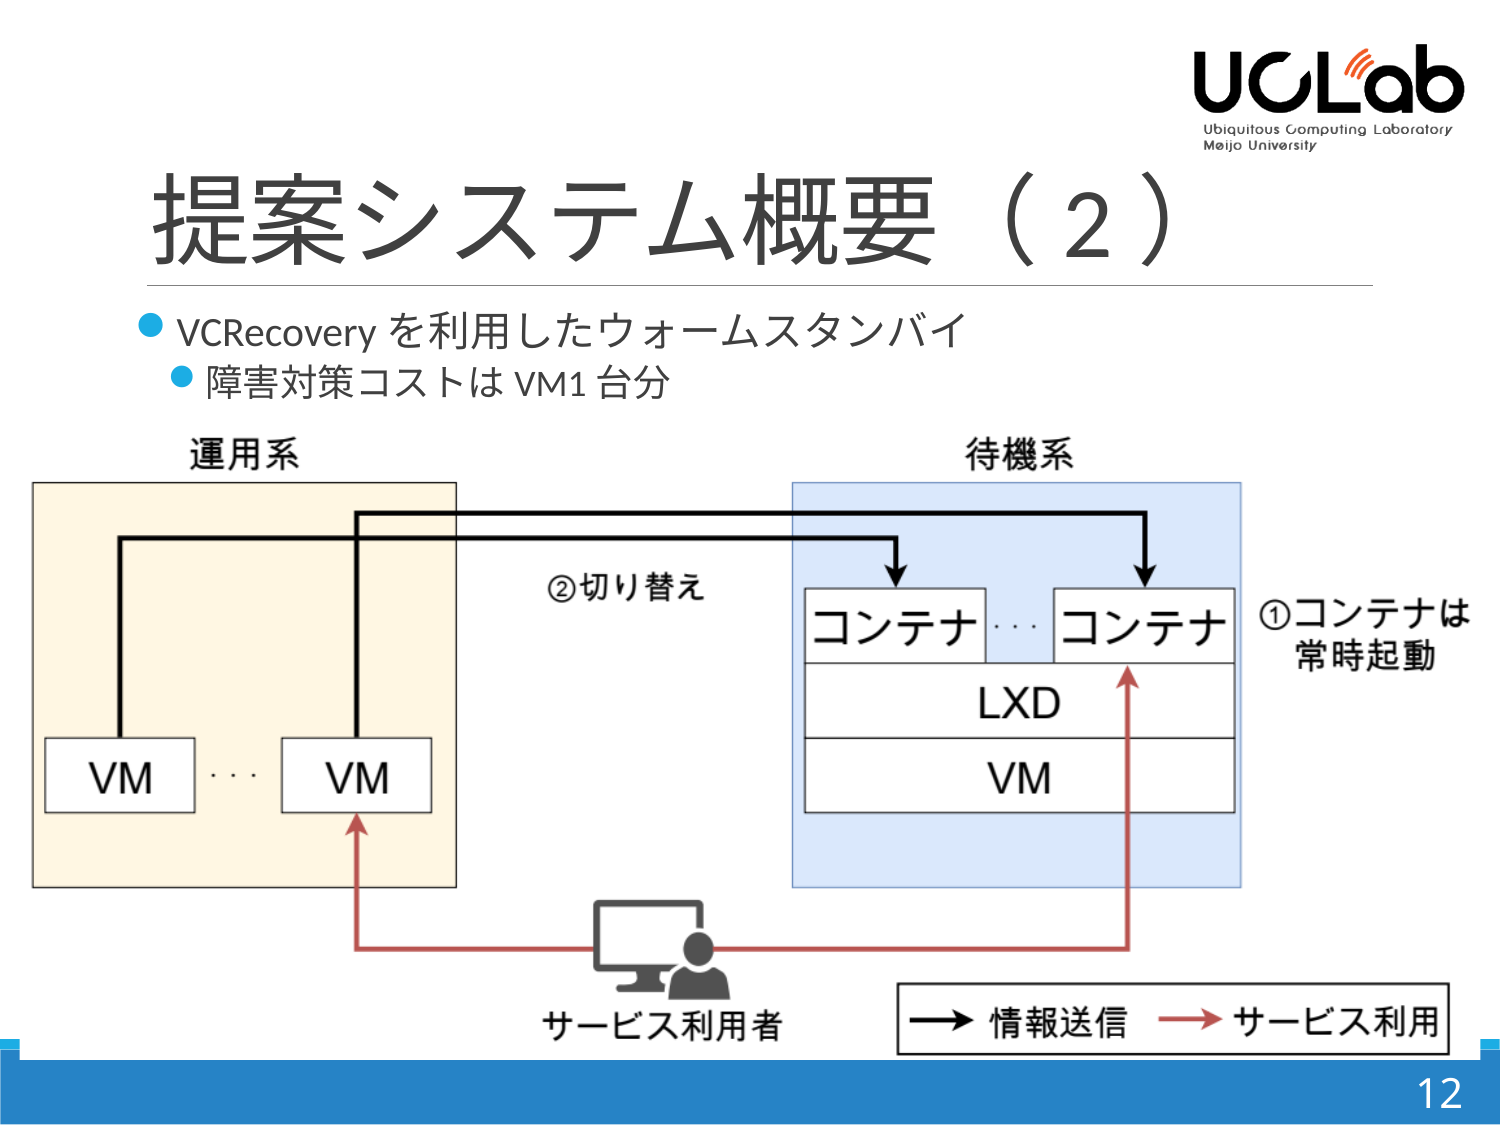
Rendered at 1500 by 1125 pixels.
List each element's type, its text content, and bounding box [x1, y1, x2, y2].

picture [19, 419, 1481, 1061]
picture [1188, 41, 1467, 152]
slide_number 12 [1400, 1062, 1489, 1120]
title 提案システム概要（2） [135, 47, 1373, 285]
list VCRecoveryを利用したウォームスタンバイ 障害対策コストはVM1台分 [135, 302, 1373, 416]
